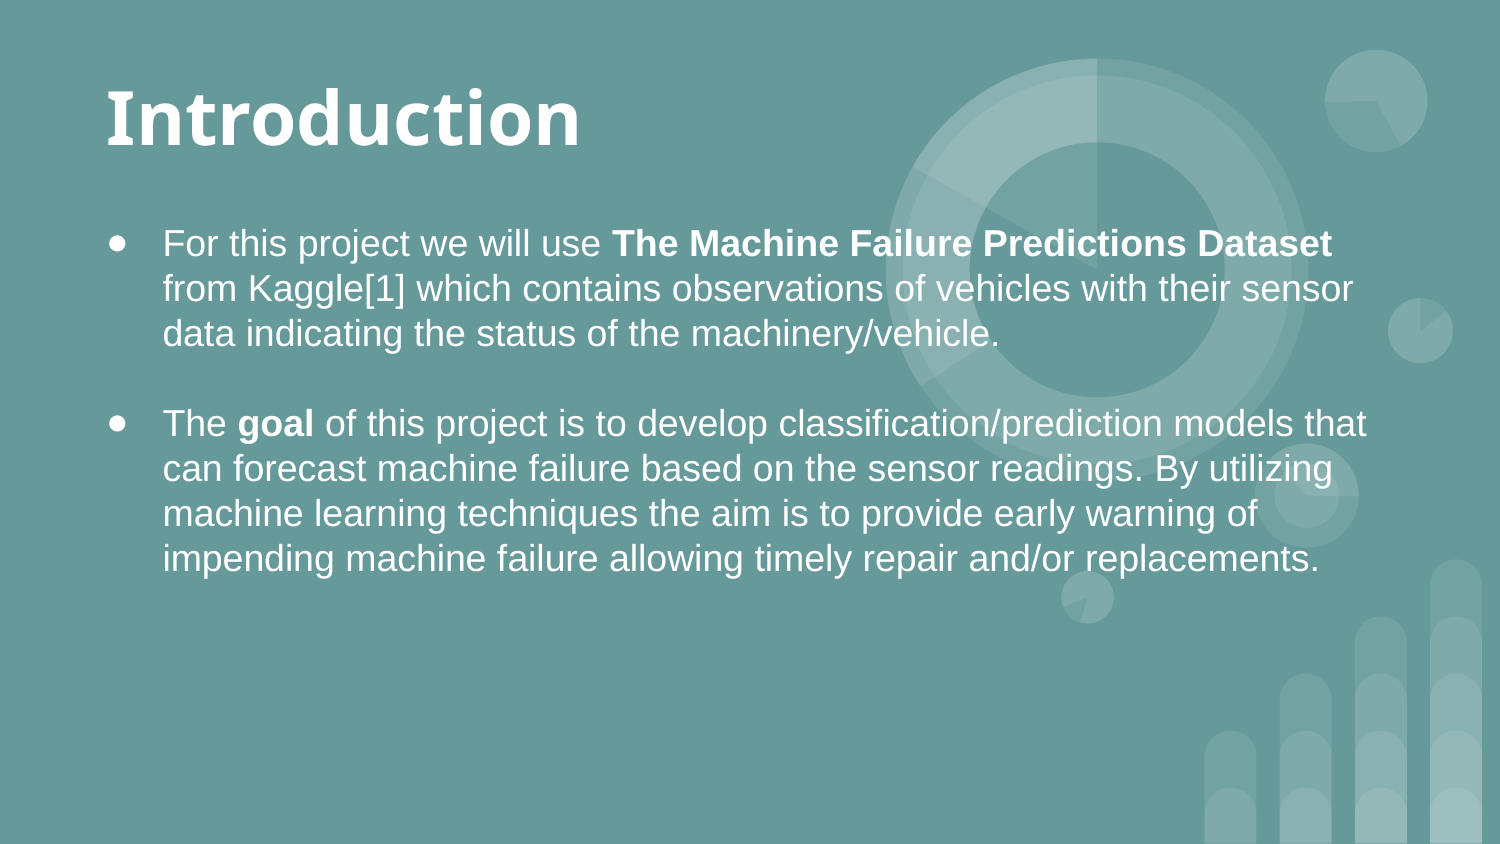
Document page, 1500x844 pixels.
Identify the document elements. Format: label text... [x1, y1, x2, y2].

text_box For this project we will use The Machine Failure Predictions Dataset from Kaggle[1] which contains observations of vehicles with their sensor data indicating the status of the machinery/vehicle. The goal of this project is to develop classification/prediction models that can forecast machine failure based on the sensor readings. By utilizing machine learning techniques the aim is to provide early warning of impending machine failure allowing timely repair and/or replacements. [72, 204, 1428, 595]
title Introduction [91, 36, 1391, 195]
